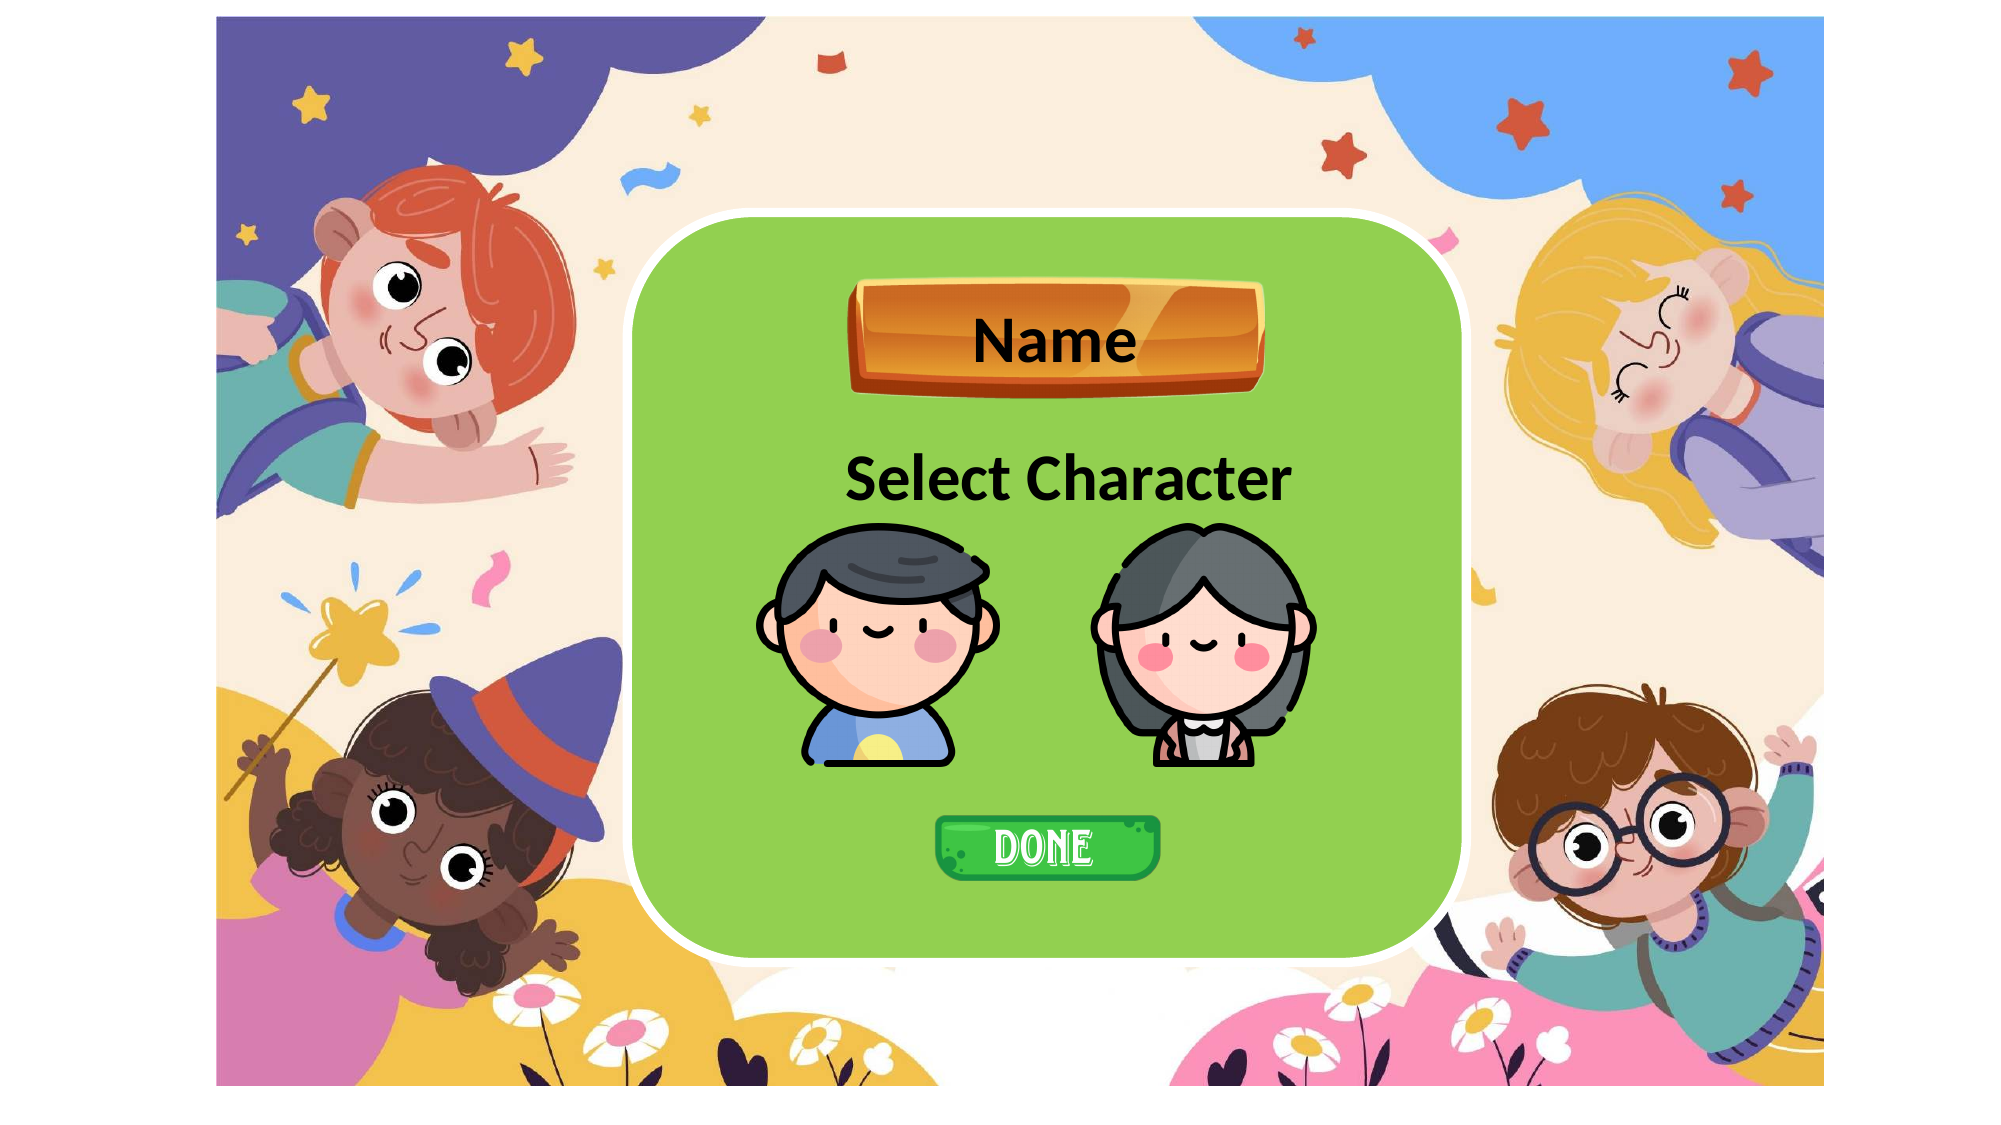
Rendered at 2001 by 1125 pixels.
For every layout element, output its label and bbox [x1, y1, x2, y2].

picture [216, 16, 1824, 1086]
